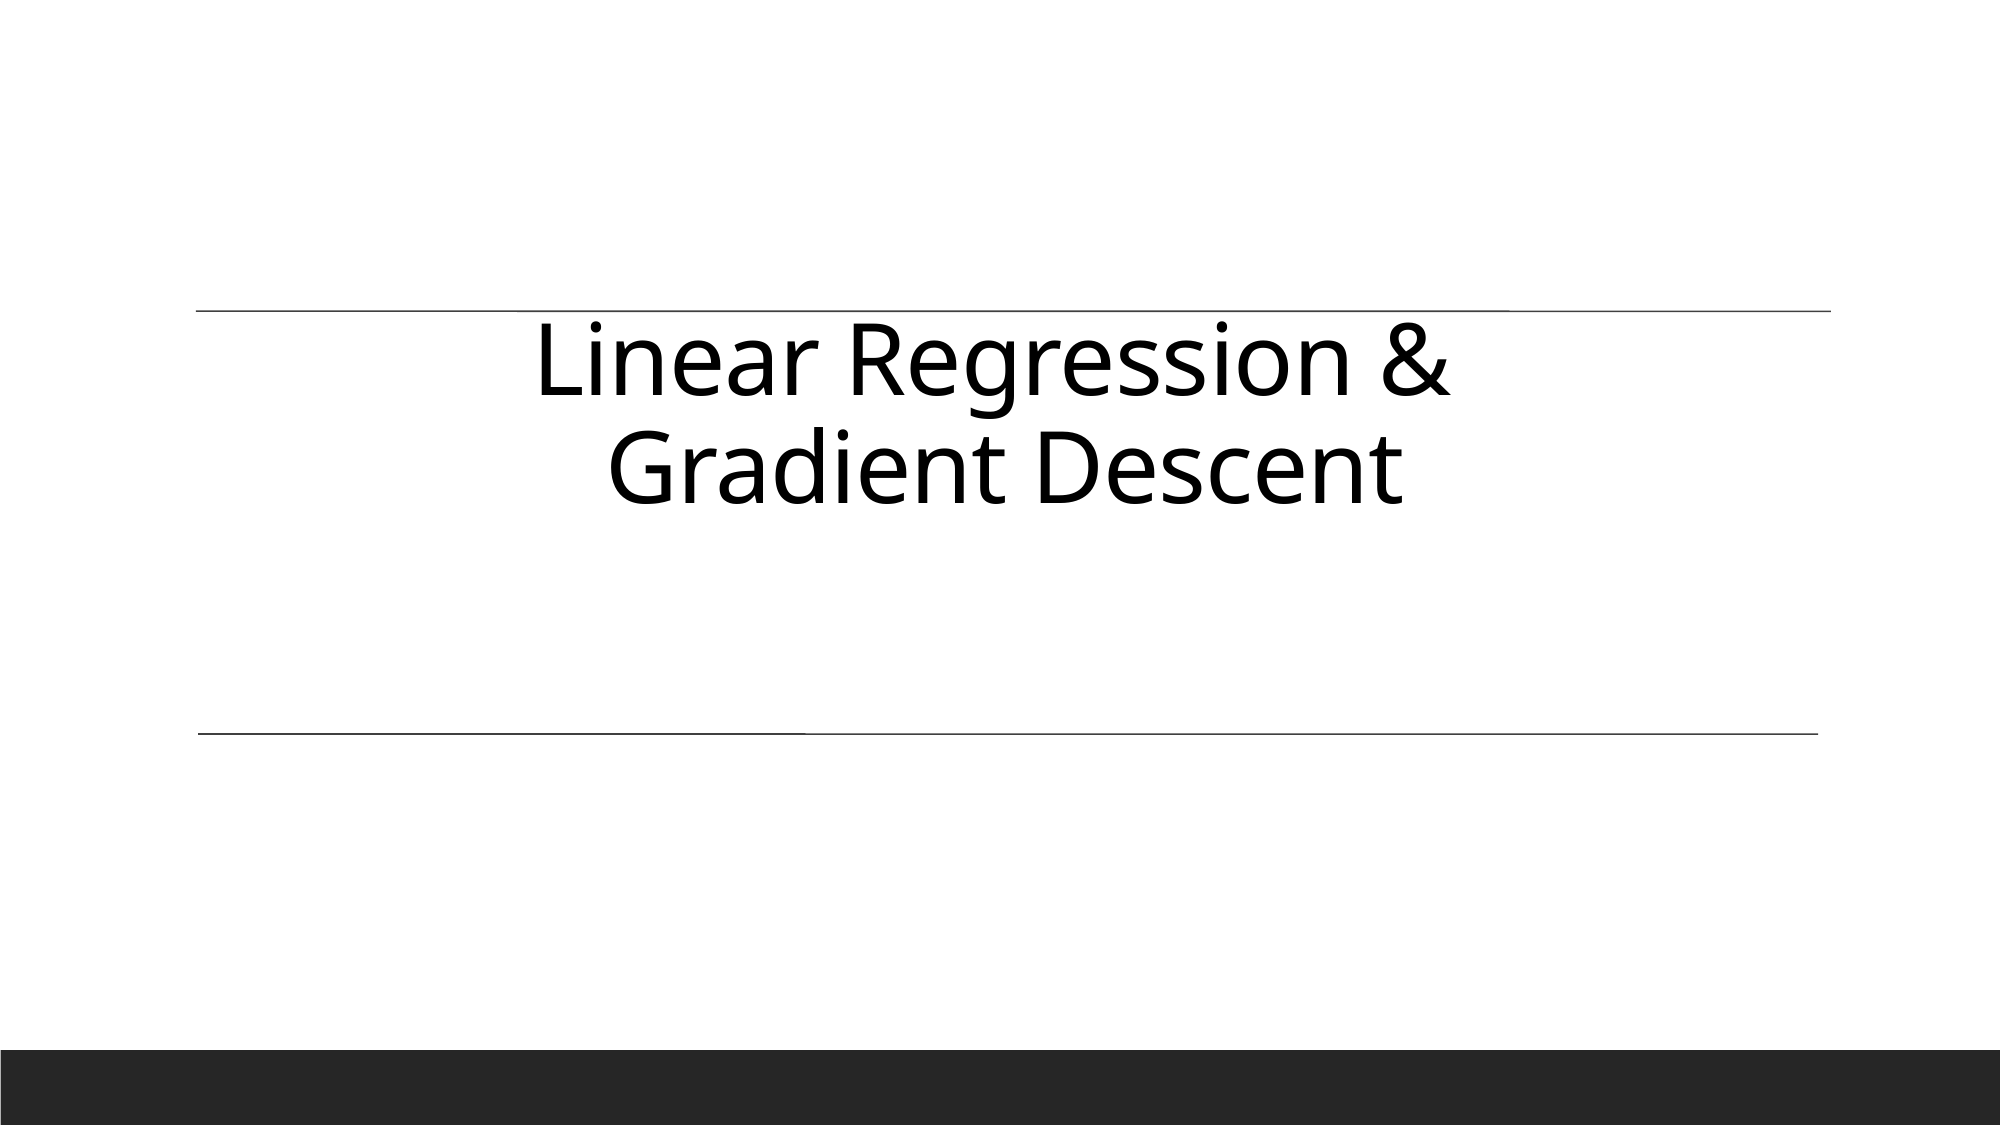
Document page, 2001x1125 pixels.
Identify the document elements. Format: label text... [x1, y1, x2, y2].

title Linear Regression & Gradient Descent [180, 124, 1830, 710]
